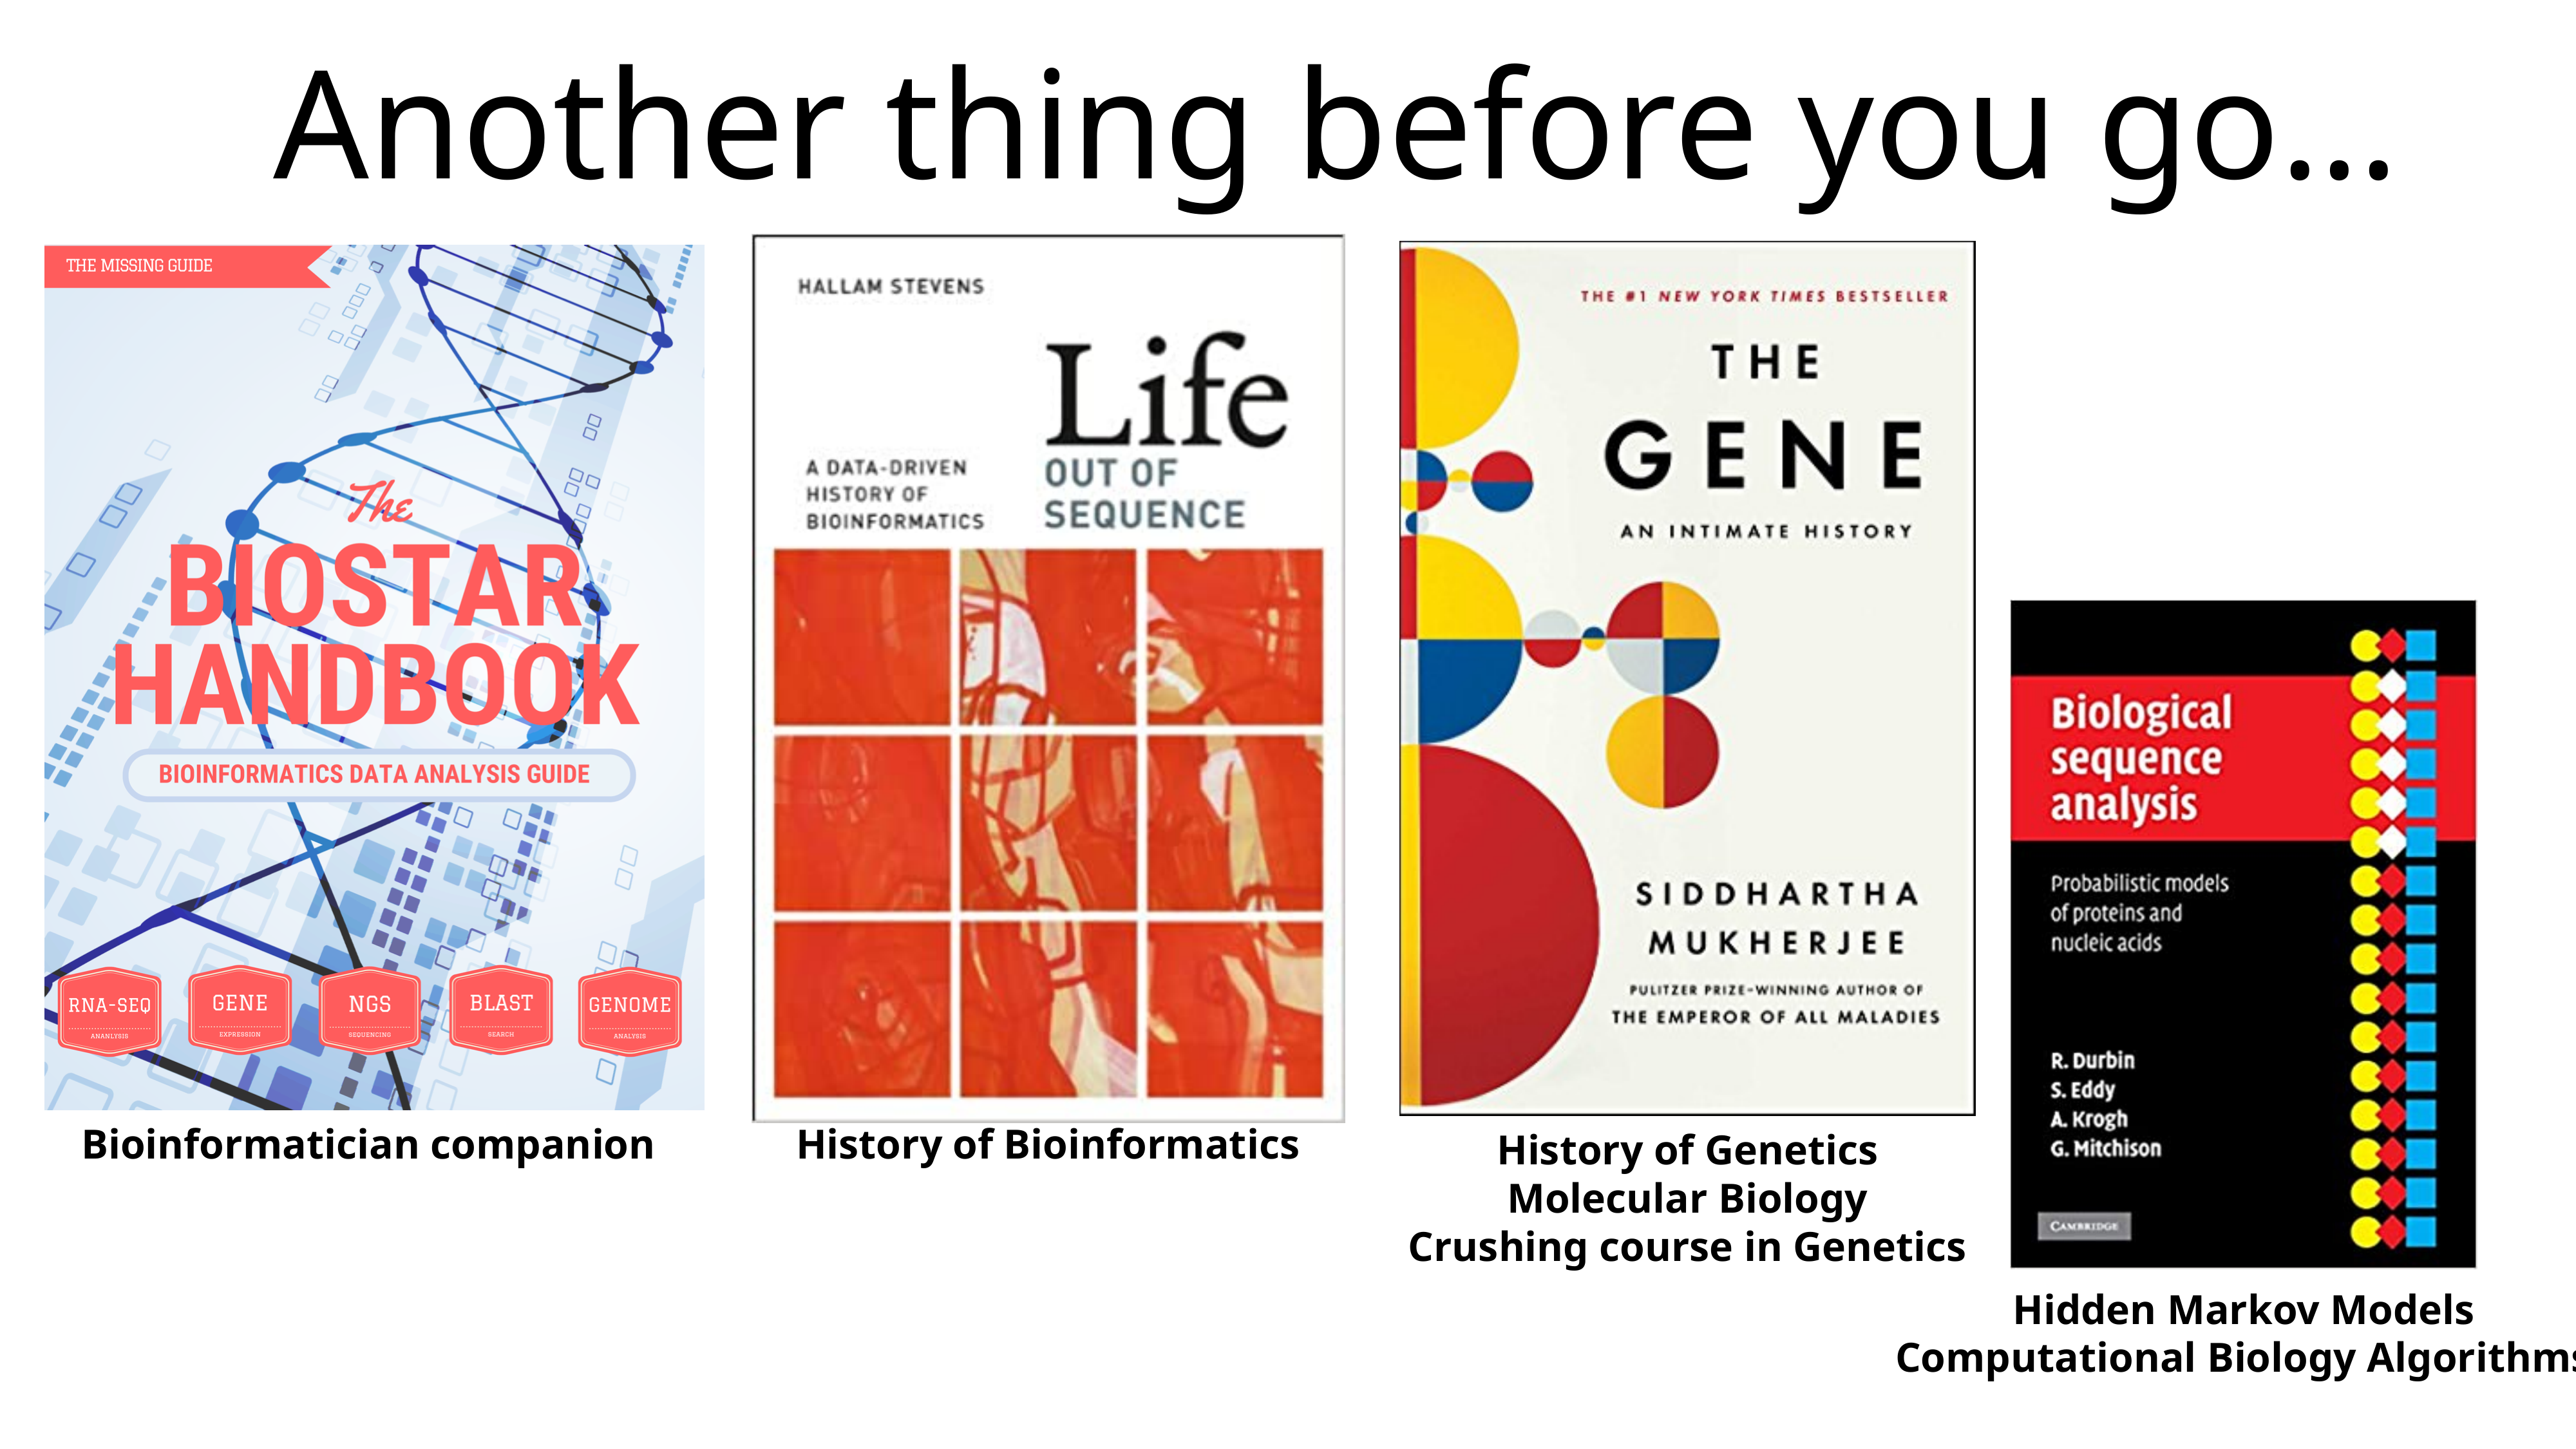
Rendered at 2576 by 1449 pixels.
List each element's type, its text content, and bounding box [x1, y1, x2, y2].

text_box Hidden Markov Models Computational Biology Algorithms [1889, 1278, 2576, 1386]
text_box Bioinformatician companion [75, 1123, 672, 1173]
text_box History of Bioinformatics [790, 1123, 1306, 1173]
title Another thing before you go… [227, 0, 2447, 240]
picture [751, 234, 1345, 1123]
text_box History of Genetics Molecular Biology Crushing course in Genetics [1403, 1119, 1973, 1274]
picture [2010, 599, 2477, 1269]
picture [1399, 241, 1976, 1116]
picture [33, 234, 715, 1123]
